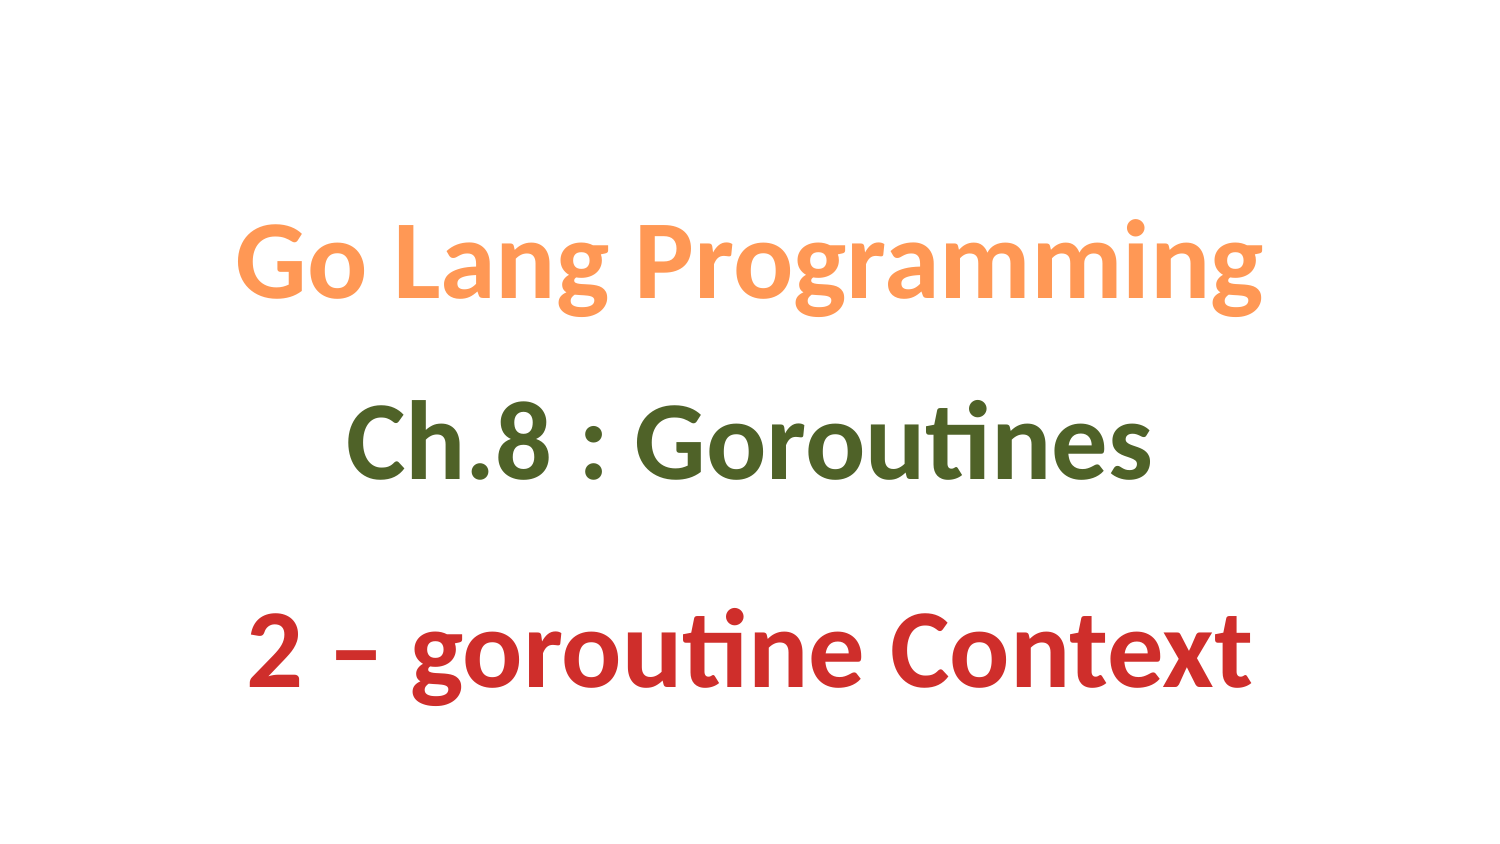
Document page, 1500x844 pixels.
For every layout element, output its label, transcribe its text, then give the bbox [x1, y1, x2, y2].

text_box Go Lang Programming [0, 178, 1500, 329]
text_box Ch.8 : Goroutines [0, 359, 1500, 510]
text_box 2 – goroutine Context [0, 567, 1500, 718]
